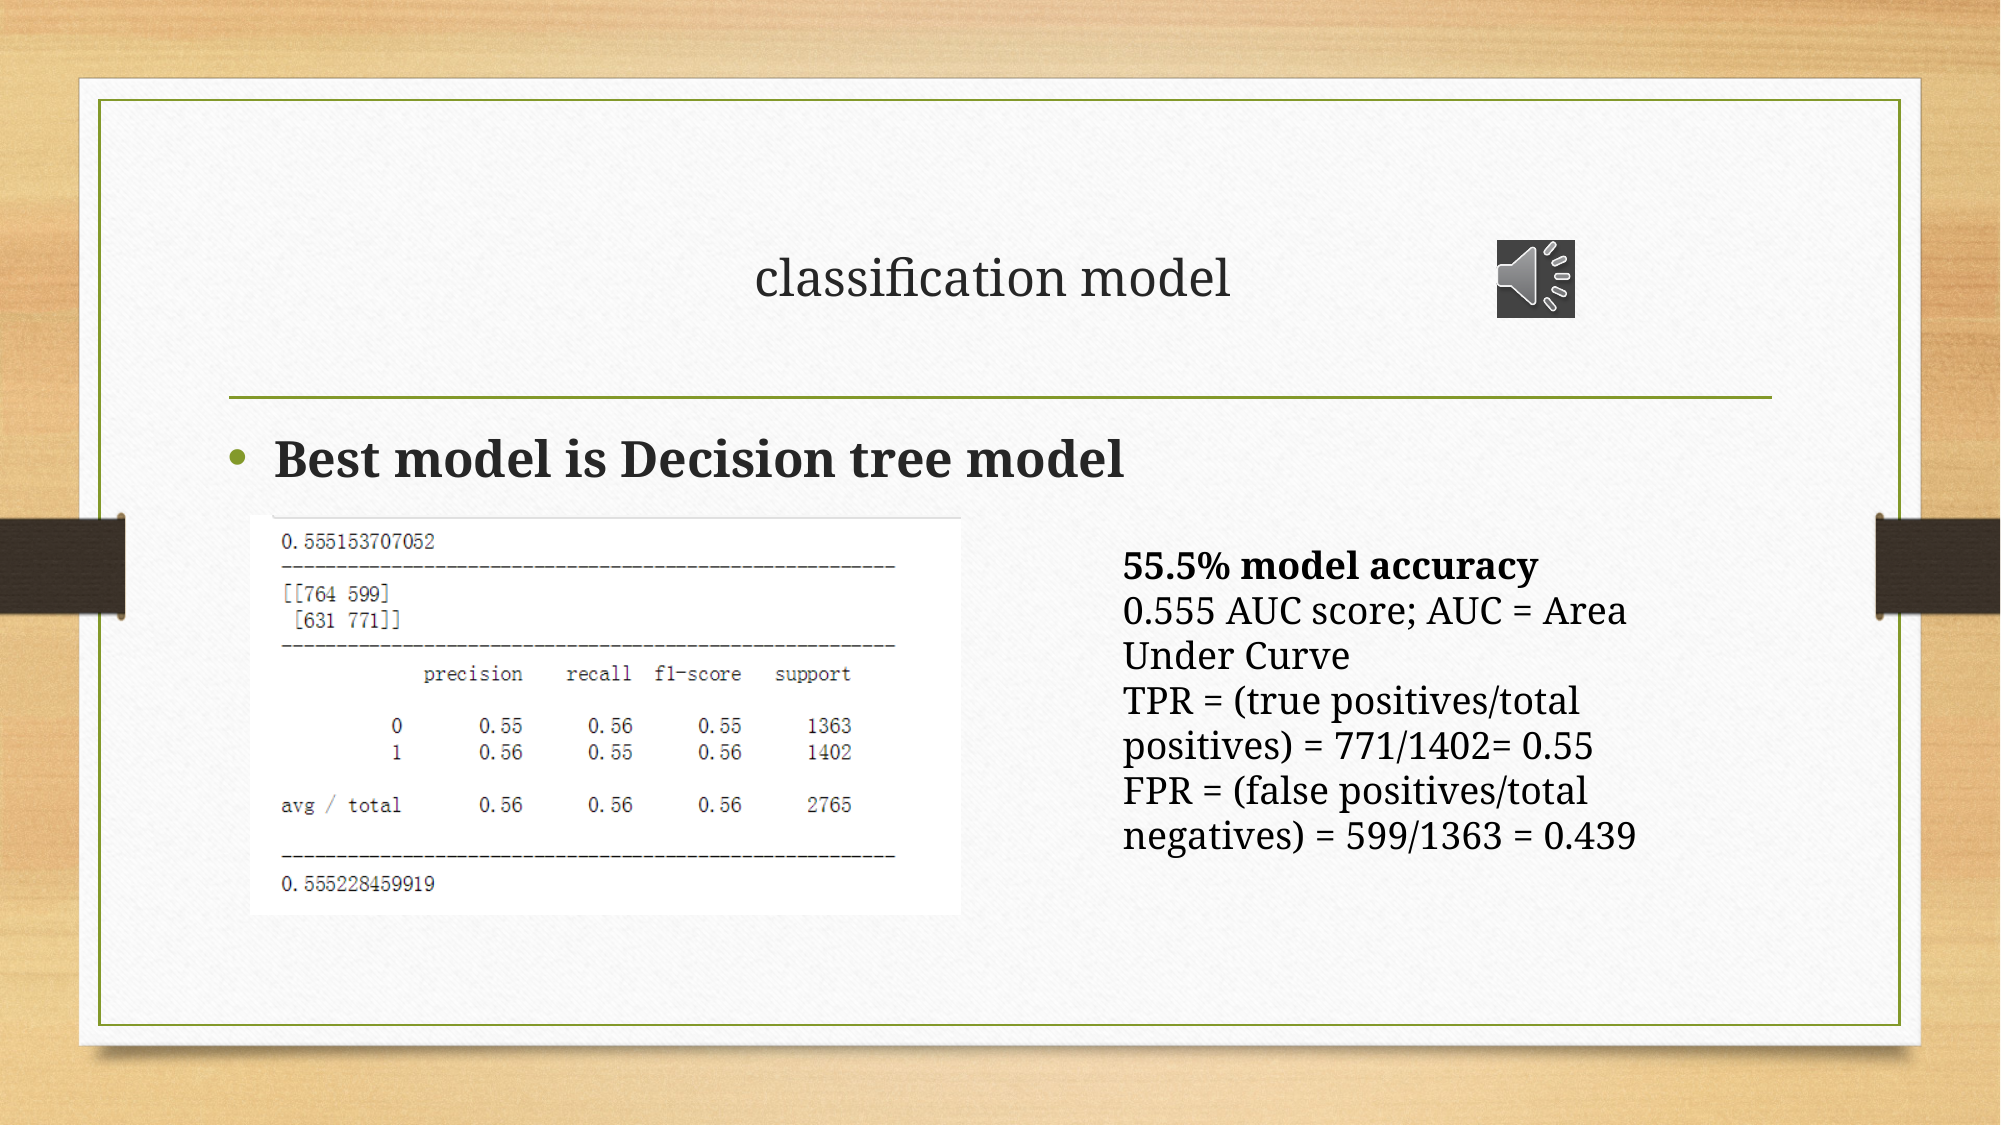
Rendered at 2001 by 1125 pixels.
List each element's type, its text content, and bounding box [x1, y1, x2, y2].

list Best model is Decision tree model [212, 419, 1788, 964]
title classification model [212, 238, 1788, 375]
picture [0, 0, 2001, 1125]
text_box 55.5% model accuracy 0.555 AUC score; AUC = Area Under Curve TPR = (true positives/total positives) = 771/1402= 0.55 FPR = (false positives/total negatives) = 599/1363 = 0.439 [1108, 534, 1745, 910]
